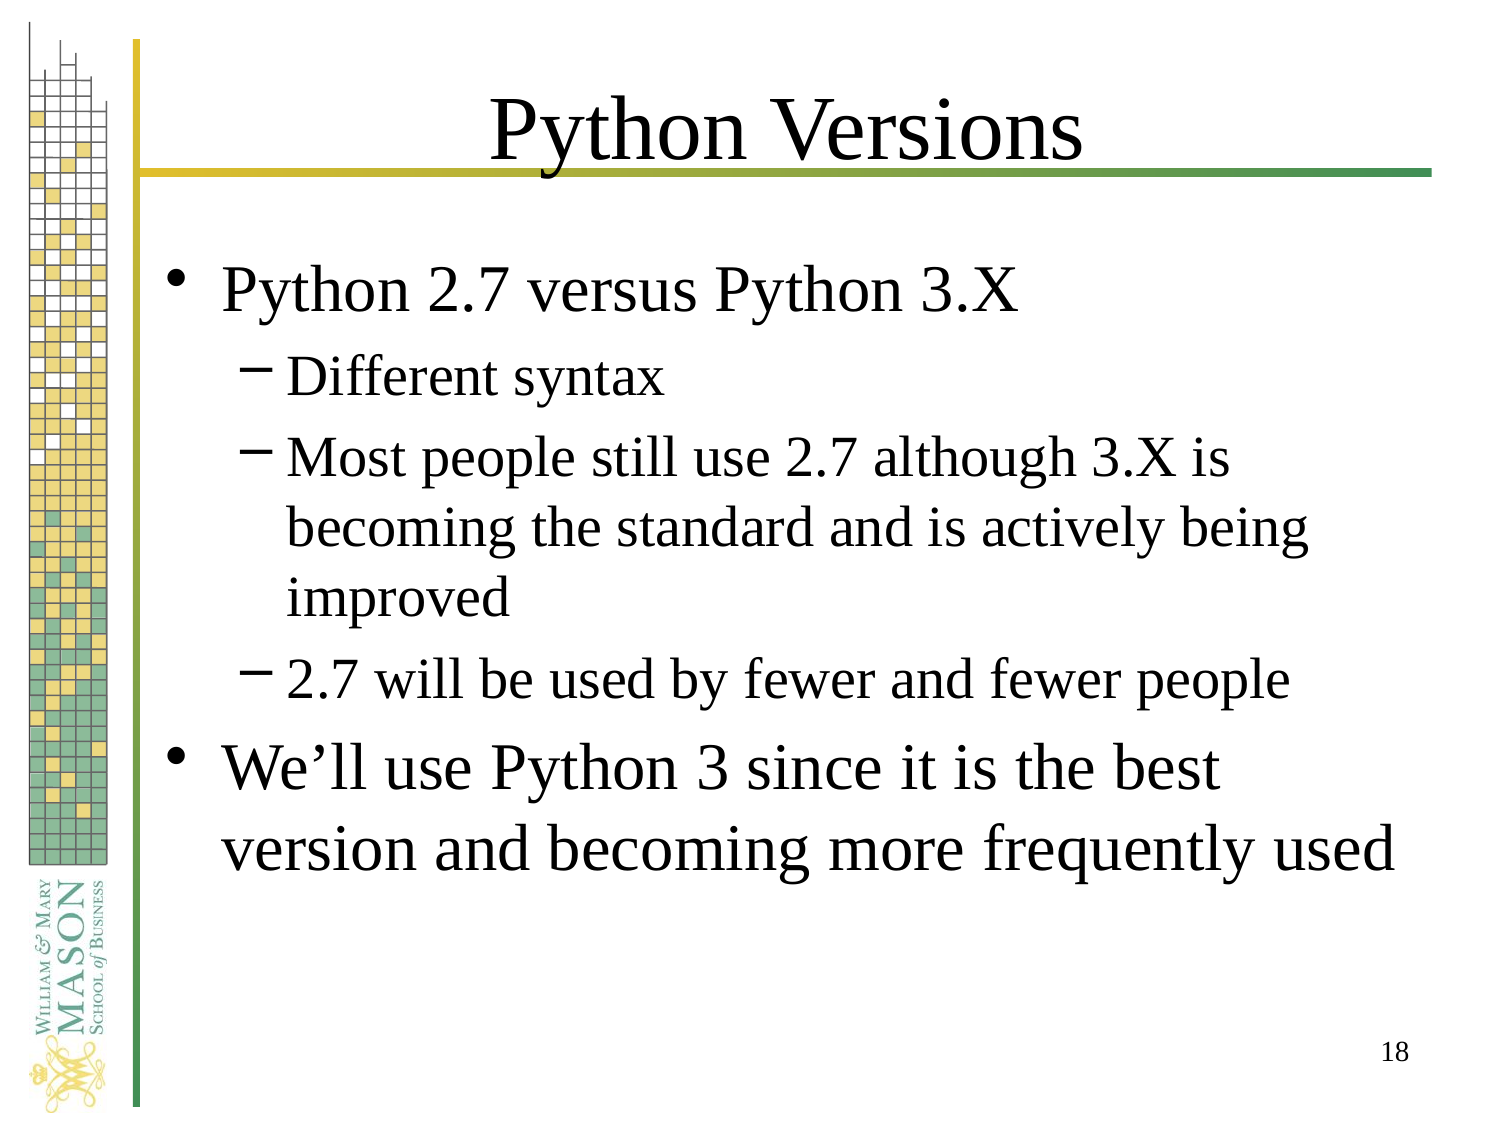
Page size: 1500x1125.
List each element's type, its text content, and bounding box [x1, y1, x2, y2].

title Python Versions [150, 45, 1425, 200]
list Python 2.7 versus Python 3.X Different syntax Most people still use 2.7 although 3.X is becoming the standard and is actively being improved 2.7 will be used by fewer and fewer people We’ll use Python 3 since it is the best version and becoming more frequently used [150, 237, 1425, 1005]
table_cell is [29, 879, 107, 1113]
slide_number 18 [1048, 1024, 1426, 1103]
